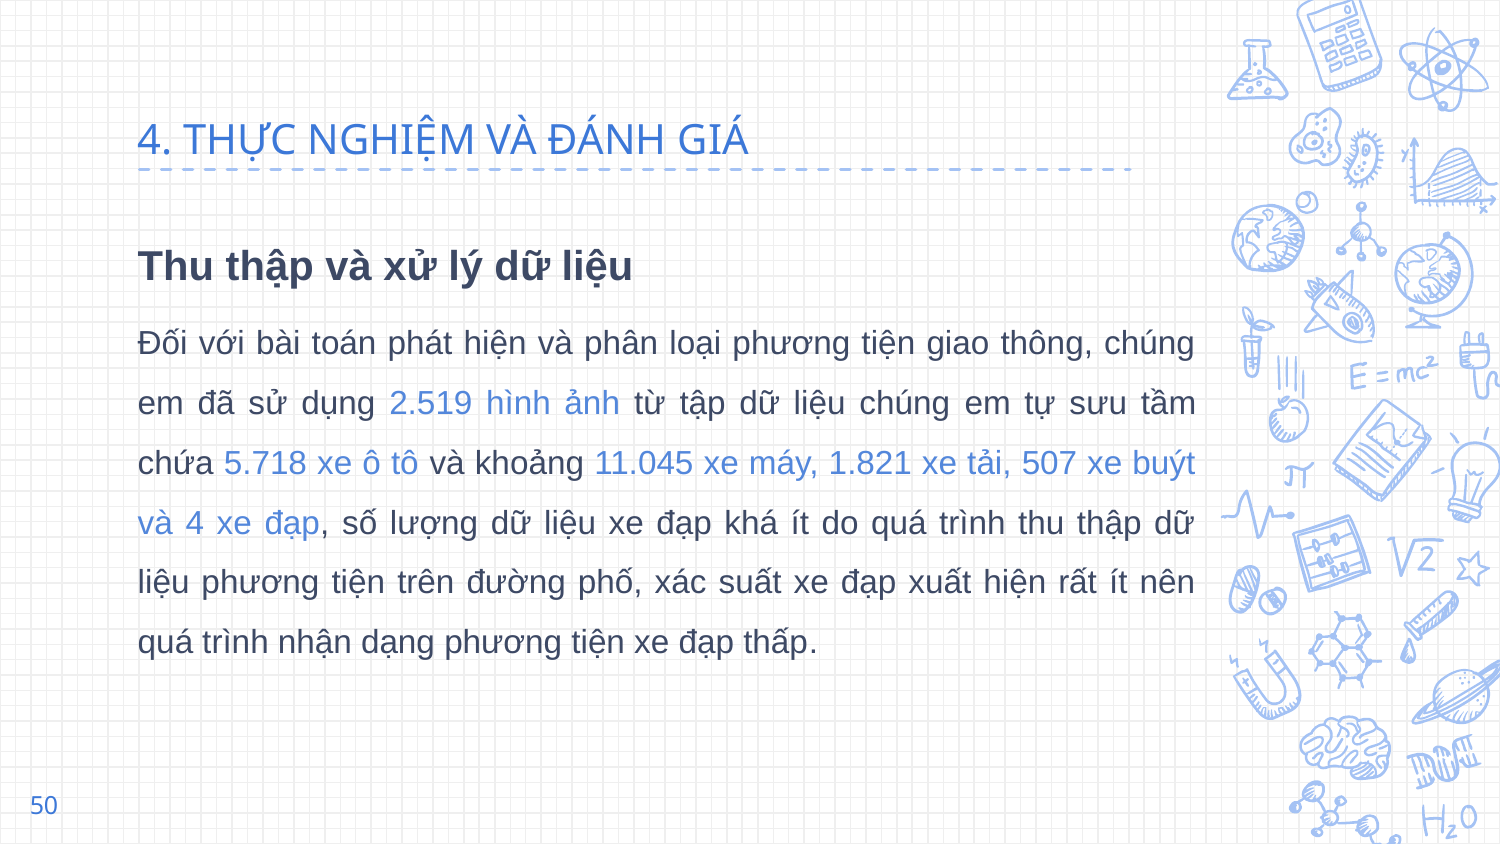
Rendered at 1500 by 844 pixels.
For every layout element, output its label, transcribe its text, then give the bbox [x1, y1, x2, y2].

list Thu thập và xử lý dữ liệu Đối với bài toán phát hiện và phân loại phương tiện giao thông, chúng em đã sử dụng 2.519 hình ảnh từ tập dữ liệu chúng em tự sưu tầm chứa 5.718 xe ô tô và khoảng 11.045 xe máy, 1.821 xe tải, 507 xe buýt và 4 xe đạp, số lượng dữ liệu xe đạp khá ít do quá trình thu thập dữ liệu phương tiện trên đường phố, xác suất xe đạp xuất hiện rất ít nên quá trình nhận dạng phương tiện xe đạp thấp. [122, 223, 1212, 696]
title 4. THỰC NGHIỆM VÀ ĐÁNH GIÁ [122, 36, 1130, 178]
slide_number 50 [14, 774, 105, 840]
